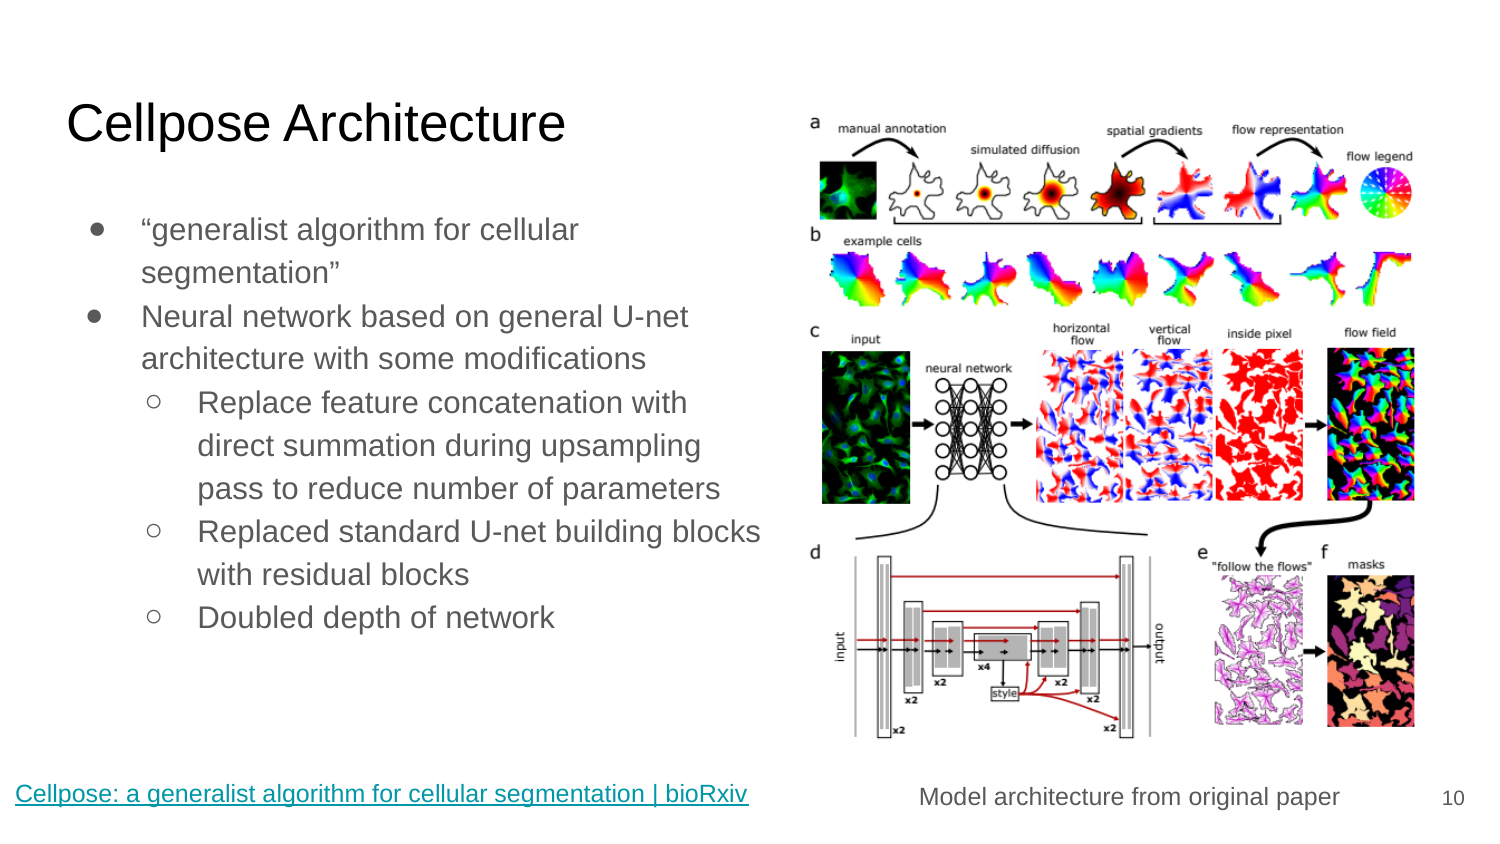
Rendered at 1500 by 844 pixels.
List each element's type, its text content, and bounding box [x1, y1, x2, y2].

list “generalist algorithm for cellular segmentation” Neural network based on general U-net architecture with some modifications Replace feature concatenation with direct summation during upsampling pass to reduce number of parameters Replaced standard U-net building blocks with residual blocks Doubled depth of network [51, 189, 769, 750]
picture [773, 96, 1450, 747]
title Cellpose Architecture [51, 72, 1449, 167]
text_box Cellpose: a generalist algorithm for cellular segmentation | bioRxiv [0, 758, 872, 823]
text_box Model architecture from original paper [872, 765, 1389, 812]
slide_number 10 [1389, 764, 1480, 830]
